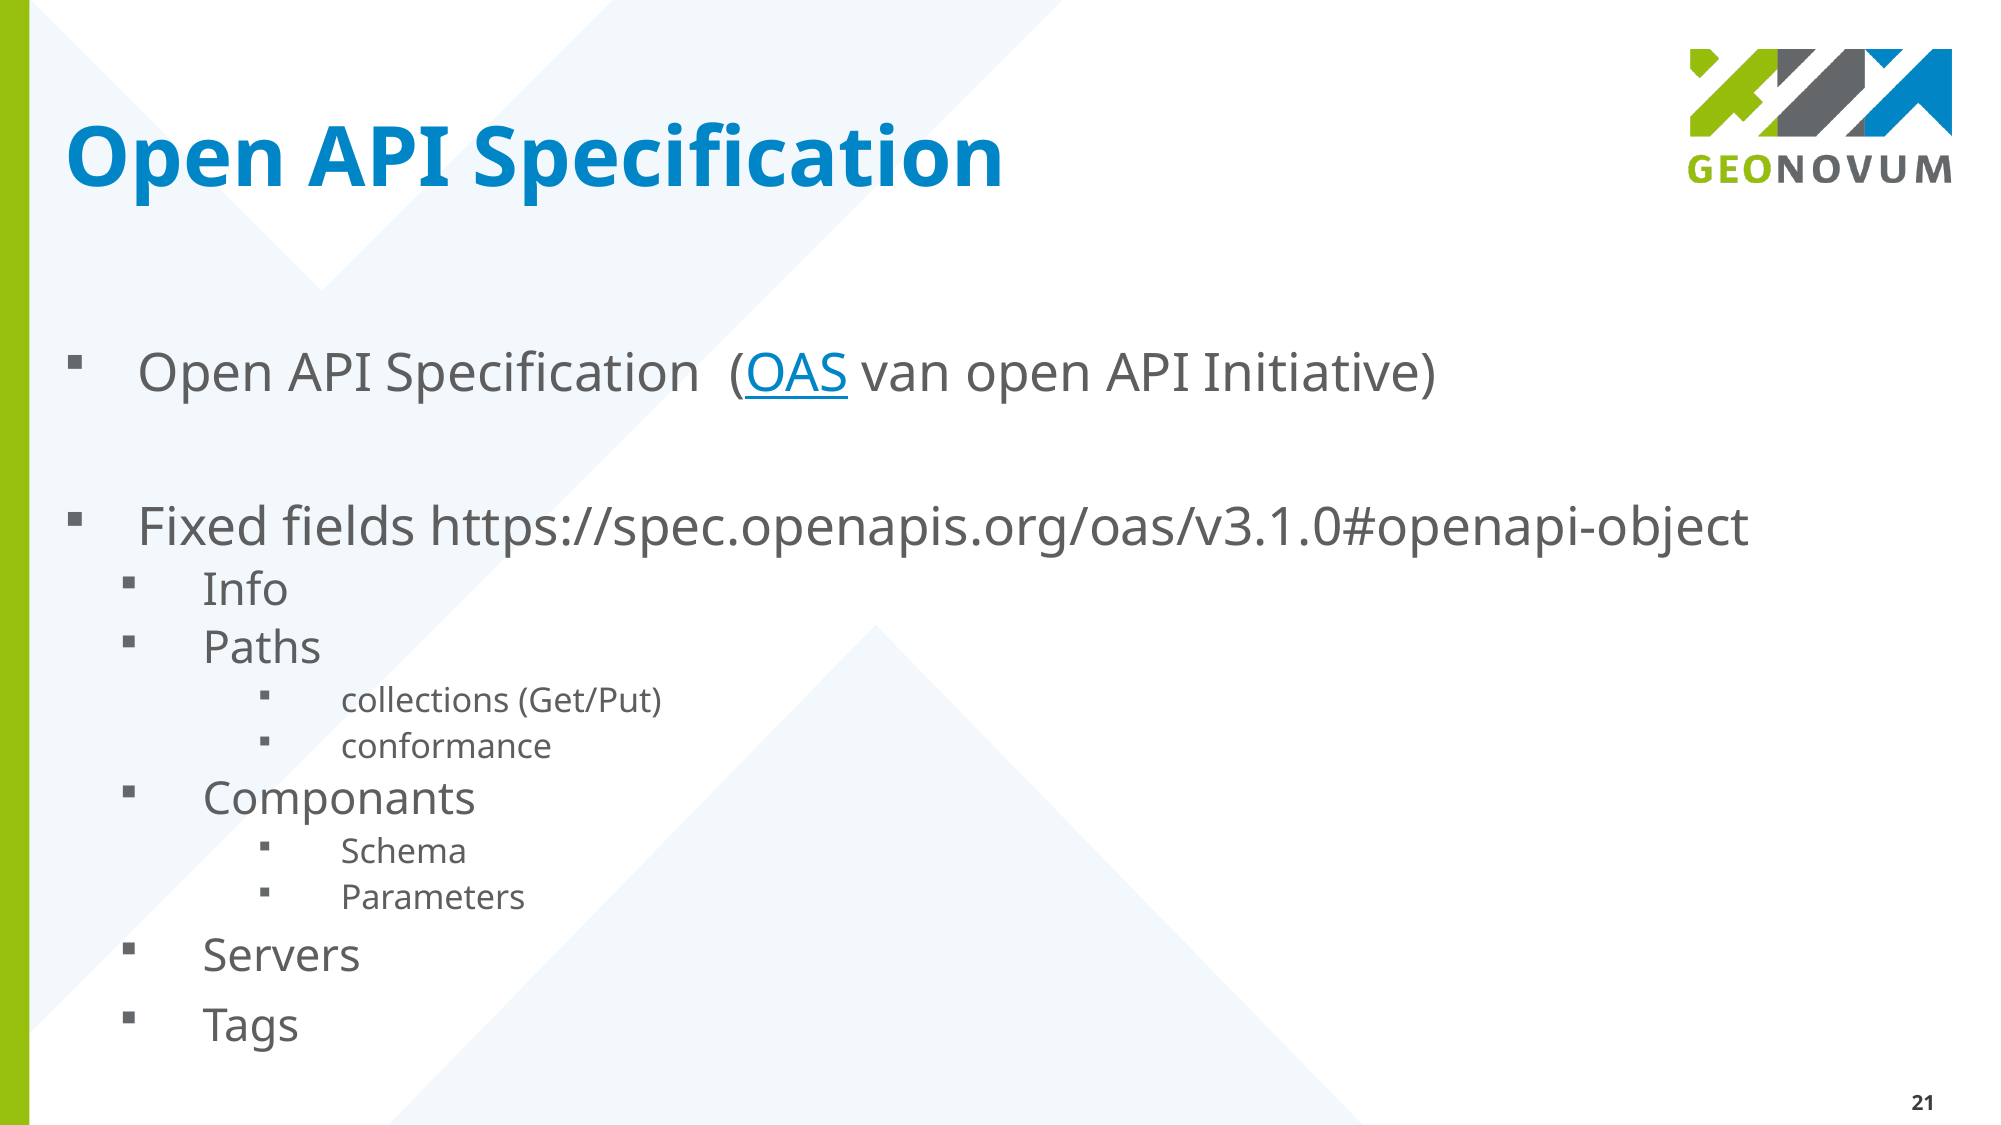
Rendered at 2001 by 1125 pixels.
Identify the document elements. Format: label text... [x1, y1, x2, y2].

picture [1686, 49, 1955, 186]
slide_number 21 [1824, 1088, 1951, 1120]
list Open API Specification (OAS van open API Initiative) Fixed fields https://spec.openapis.org/oas/v3.1.0#openapi-object Info Paths collections (Get/Put) conformance Componants Schema Parameters Servers Tags [49, 249, 1951, 1059]
title Open API Specification [49, 0, 1654, 210]
